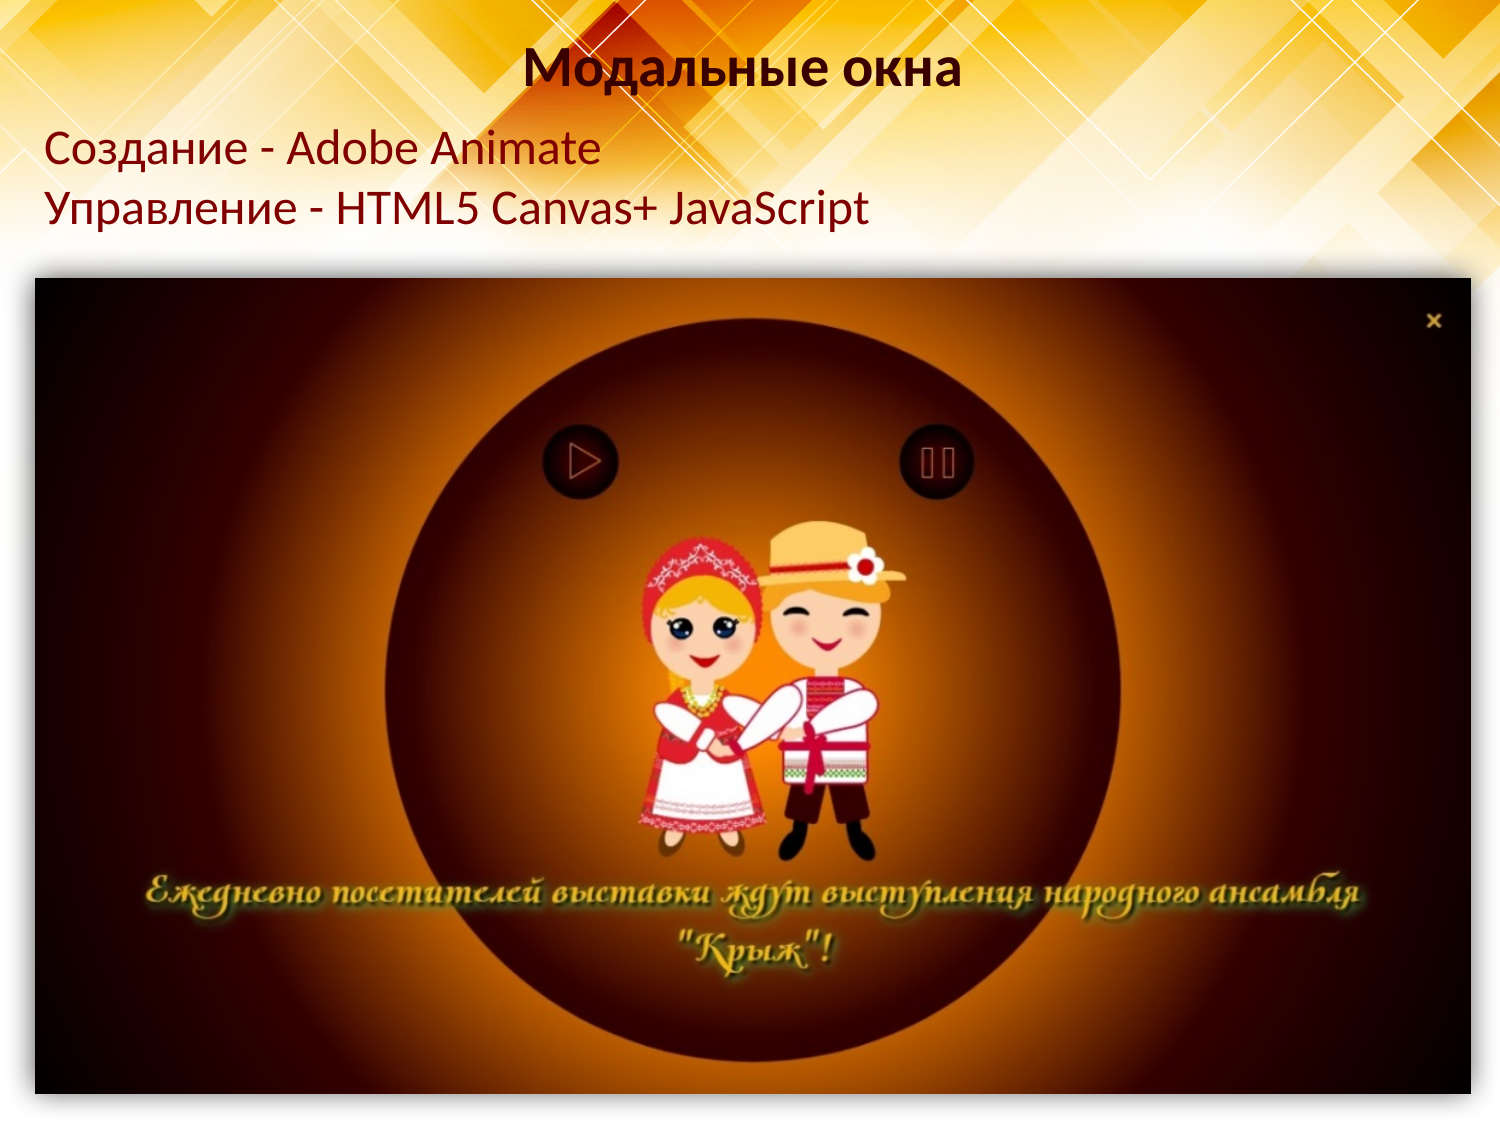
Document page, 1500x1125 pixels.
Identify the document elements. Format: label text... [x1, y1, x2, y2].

text_box Создание - Adobe Animate Управление - HTML5 Canvas+ JavaScript [0, 106, 1497, 242]
picture [0, 0, 1500, 1125]
text_box Модальные окна [0, 21, 1493, 106]
